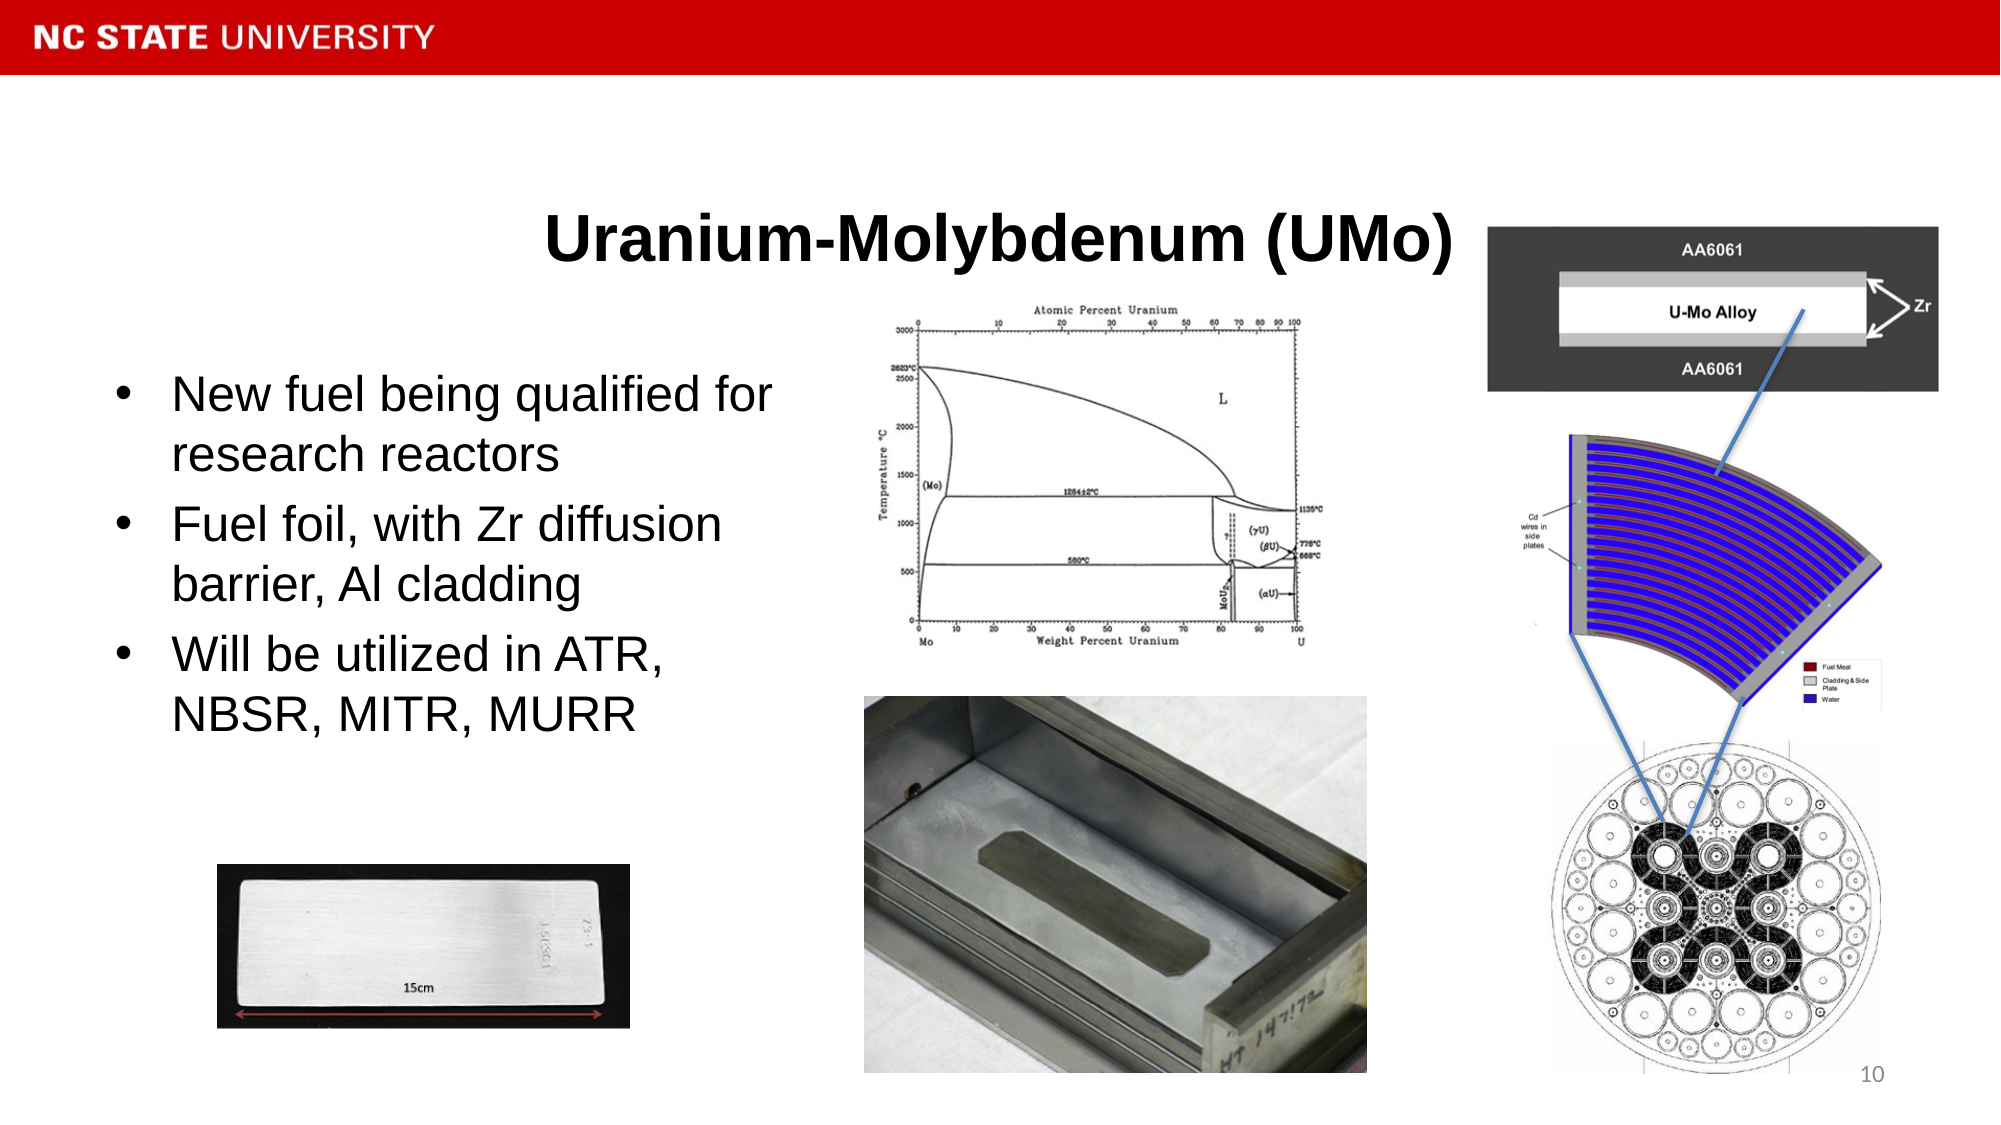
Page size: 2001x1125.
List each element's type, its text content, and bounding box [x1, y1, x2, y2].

picture [863, 696, 1367, 1073]
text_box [1570, 632, 1664, 822]
list New fuel being qualified for research reactors Fuel foil, with Zr diffusion barrier, Al cladding Will be utilized in ATR, NBSR, MITR, MURR [99, 354, 798, 1005]
picture [1520, 433, 1884, 712]
title Uranium-Molybdenum (UMo) [99, 147, 1900, 323]
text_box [1686, 696, 1744, 835]
picture [1480, 219, 1947, 400]
picture [1546, 739, 1881, 1074]
slide_number 10 [1433, 1042, 1900, 1103]
picture [0, 0, 2000, 75]
picture [876, 304, 1324, 647]
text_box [1715, 309, 1804, 476]
picture [216, 864, 630, 1030]
